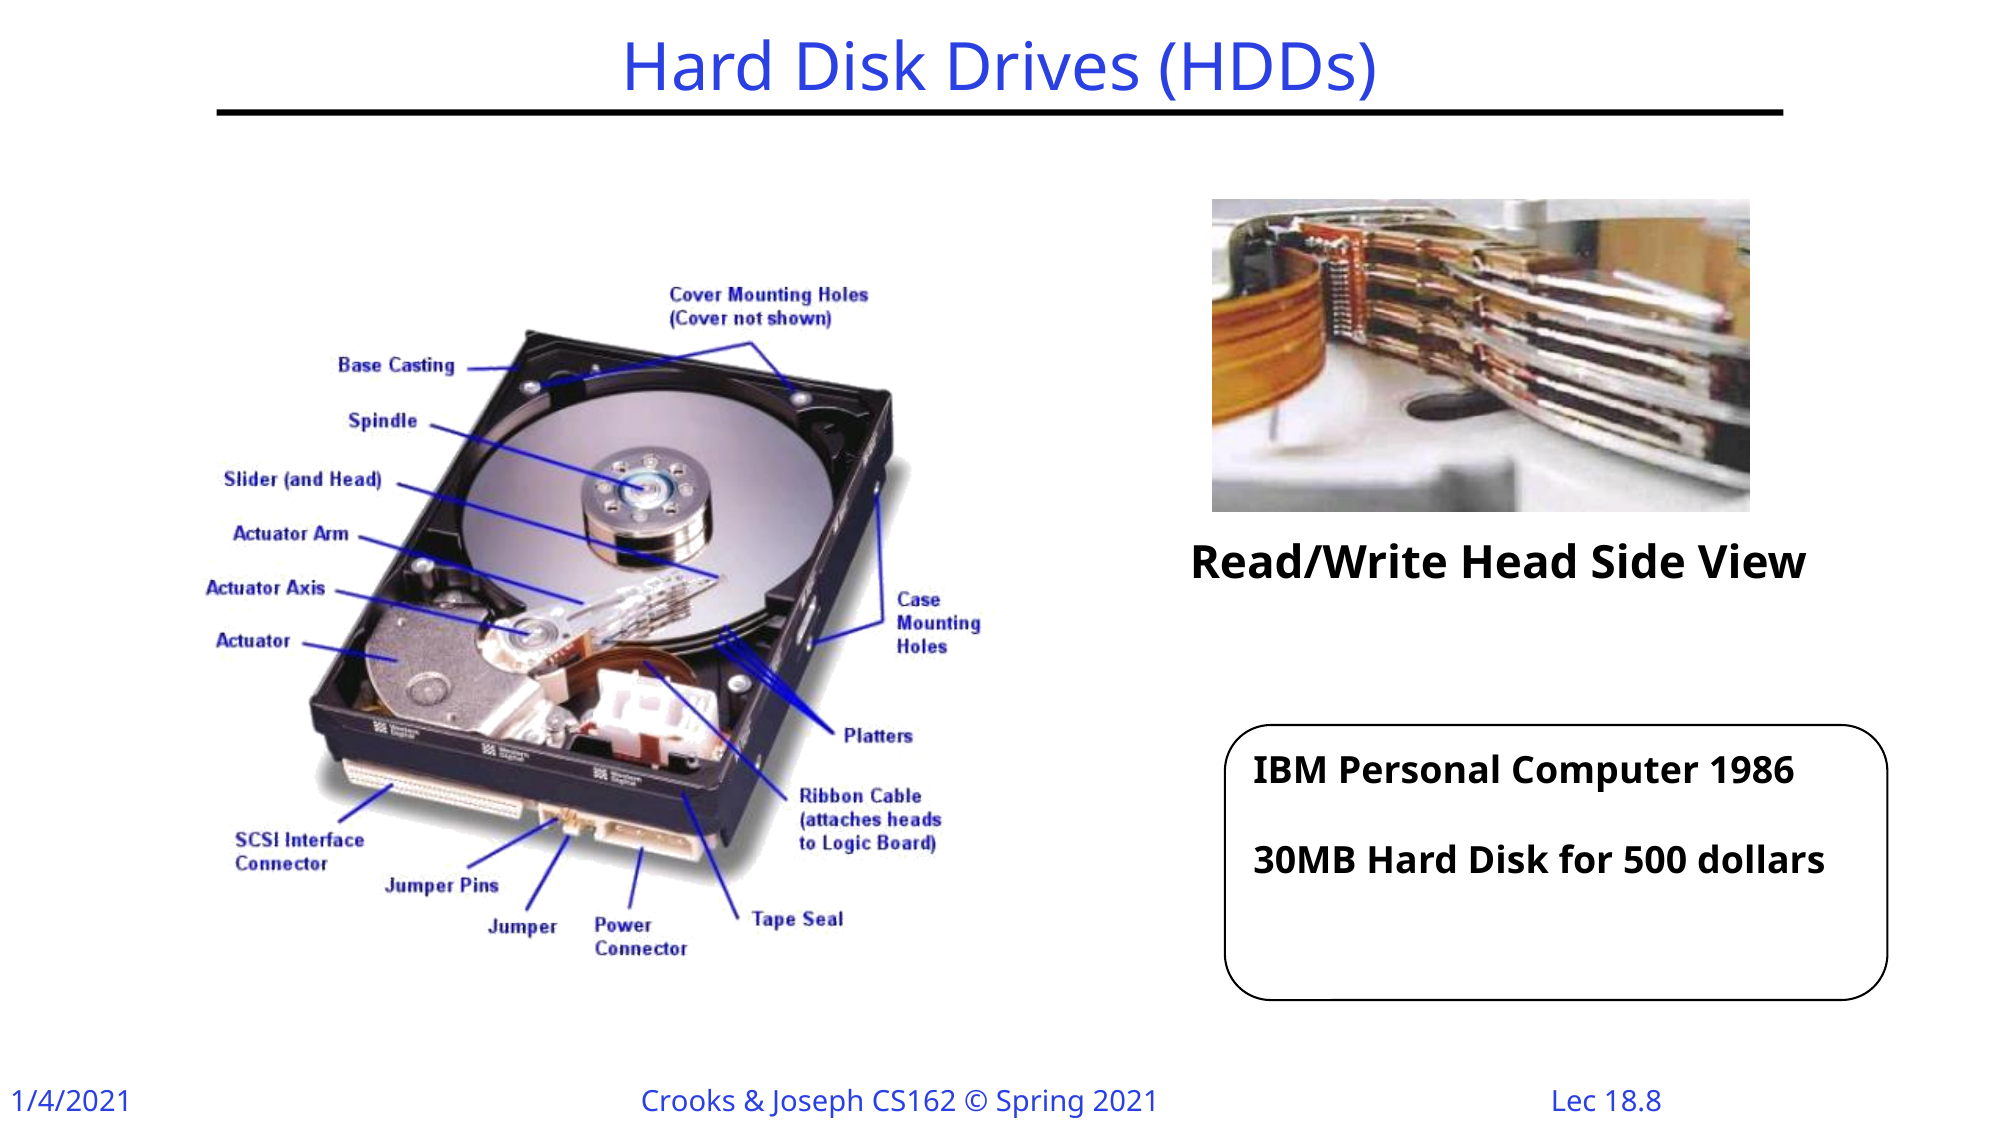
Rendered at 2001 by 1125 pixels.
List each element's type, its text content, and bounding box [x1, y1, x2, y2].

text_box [1174, 199, 1850, 596]
text_box IBM Personal Computer 1986 30MB Hard Disk for 500 dollars [1224, 725, 1888, 1001]
picture [191, 262, 1003, 976]
title Hard Disk Drives (HDDs) [216, 24, 1784, 113]
